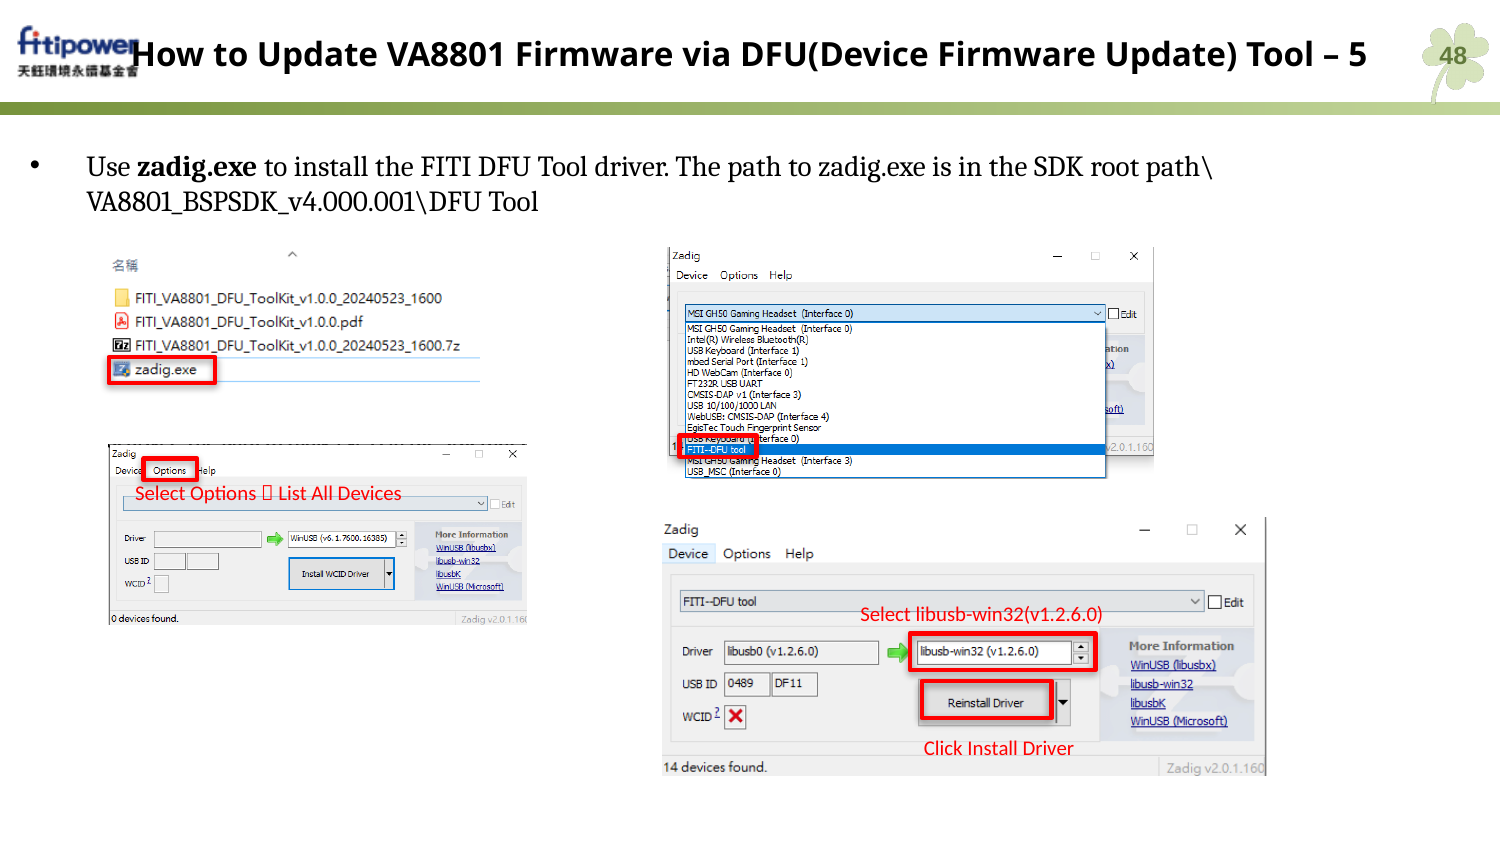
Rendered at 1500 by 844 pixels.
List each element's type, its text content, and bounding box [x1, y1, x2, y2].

picture [1404, 95, 1500, 115]
slide_number 48 [1417, 32, 1490, 77]
list Use zadig.exe to install the FITI DFU Tool driver. The path to zadig.exe is in the SDK root path\VA8801_BSPSDK_v4.000.001\DFU Tool [14, 139, 1460, 675]
picture [96, 247, 480, 390]
picture [667, 247, 1154, 479]
picture [108, 444, 527, 626]
picture [661, 517, 1267, 776]
title How to Update VA8801 Firmware via DFU(Device Firmware Update) Tool – 5 [0, 13, 1500, 95]
